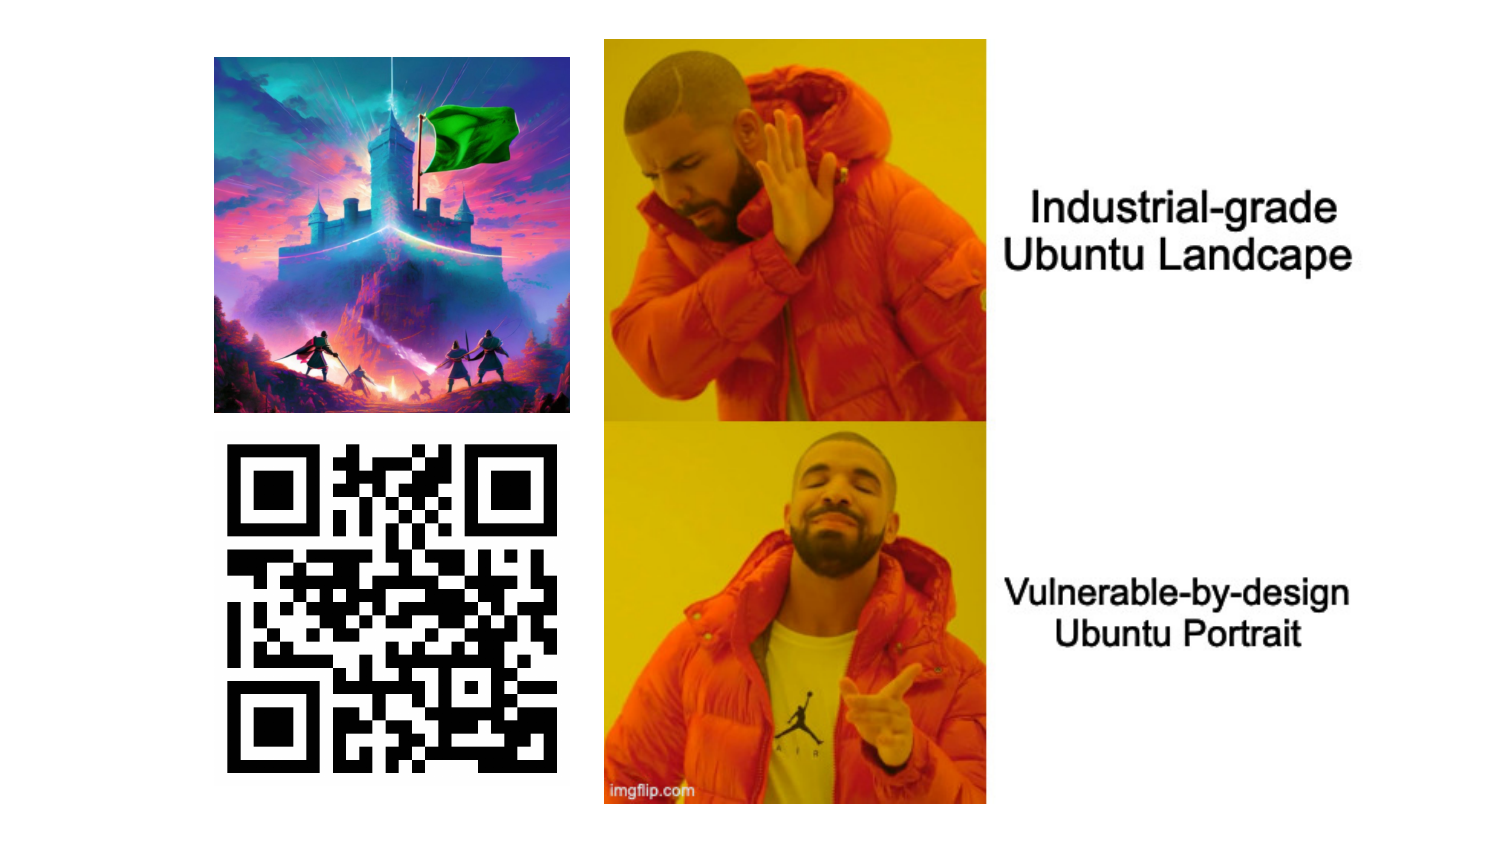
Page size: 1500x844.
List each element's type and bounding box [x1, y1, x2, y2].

picture [214, 57, 570, 413]
picture [604, 39, 1369, 805]
picture [214, 430, 570, 787]
